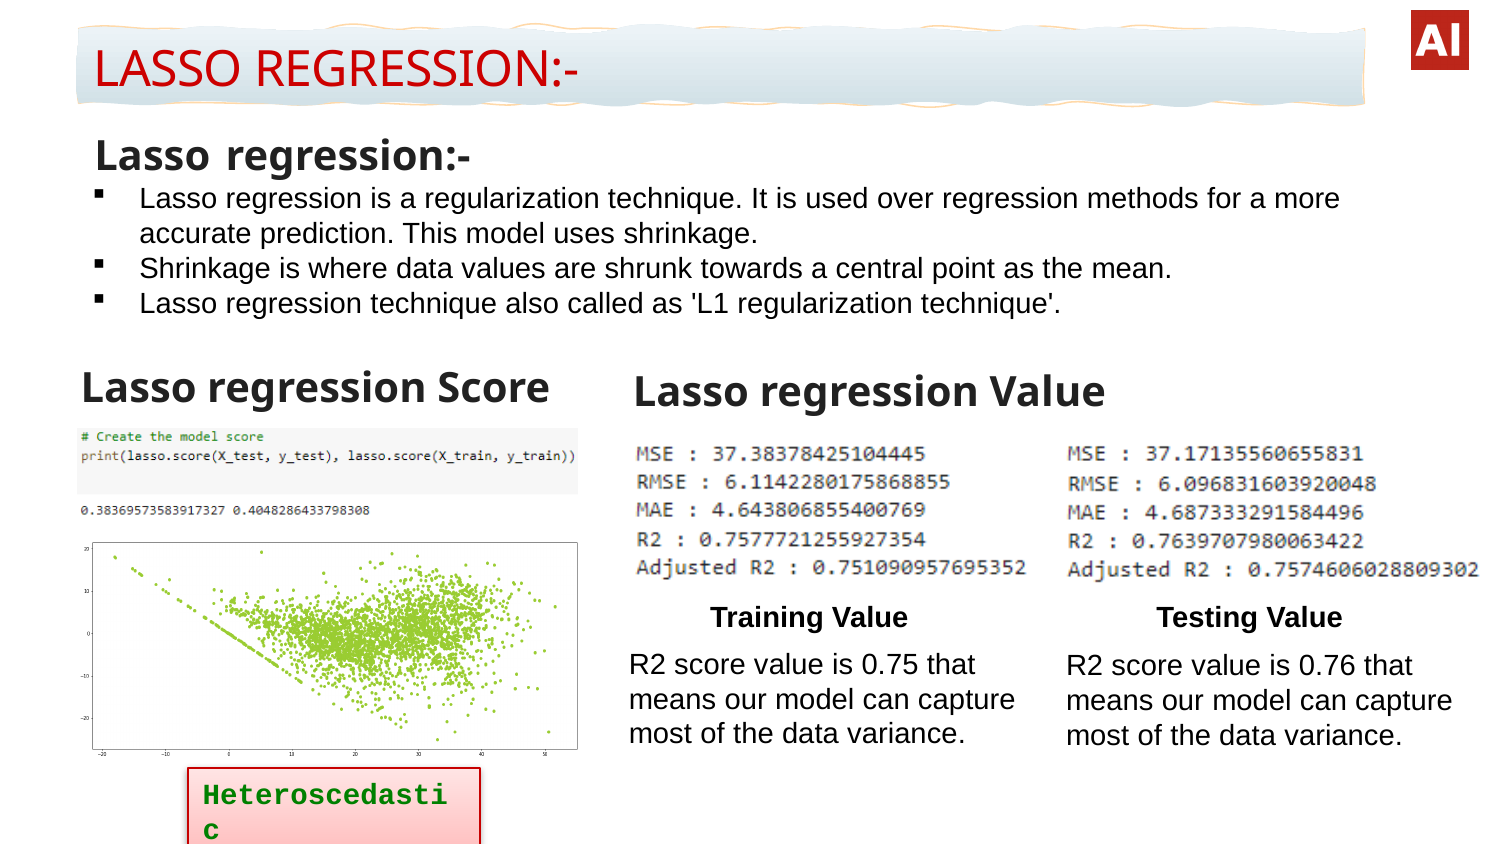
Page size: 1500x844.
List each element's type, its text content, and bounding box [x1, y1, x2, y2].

text_box Lasso regression Score [63, 340, 605, 485]
text_box Lasso regression:- [77, 86, 707, 172]
text_box Testing Value [1141, 600, 1371, 641]
picture [1411, 10, 1469, 70]
picture [629, 435, 1037, 593]
picture [77, 539, 580, 761]
picture [77, 428, 578, 521]
text_box R2 score value is 0.76 that means our model can capture most of the data variance. [1051, 638, 1484, 759]
text_box Training Value [695, 599, 950, 642]
text_box Lasso regression Value [616, 344, 1223, 490]
picture [1062, 436, 1483, 594]
text_box R2 score value is 0.75 that means our model can capture most of the data variance. [613, 637, 1047, 758]
text_box LASSO REGRESSION:- [75, 22, 1366, 108]
text_box Heteroscedastic [187, 769, 481, 844]
text_box Lasso regression is a regularization technique. It is used over regression methods for a more accurate prediction. This model uses shrinkage. Shrinkage is where data values are shrunk towards a central point as the mean. Lasso regression technique also called as 'L1 regularization technique'. [77, 172, 1423, 327]
